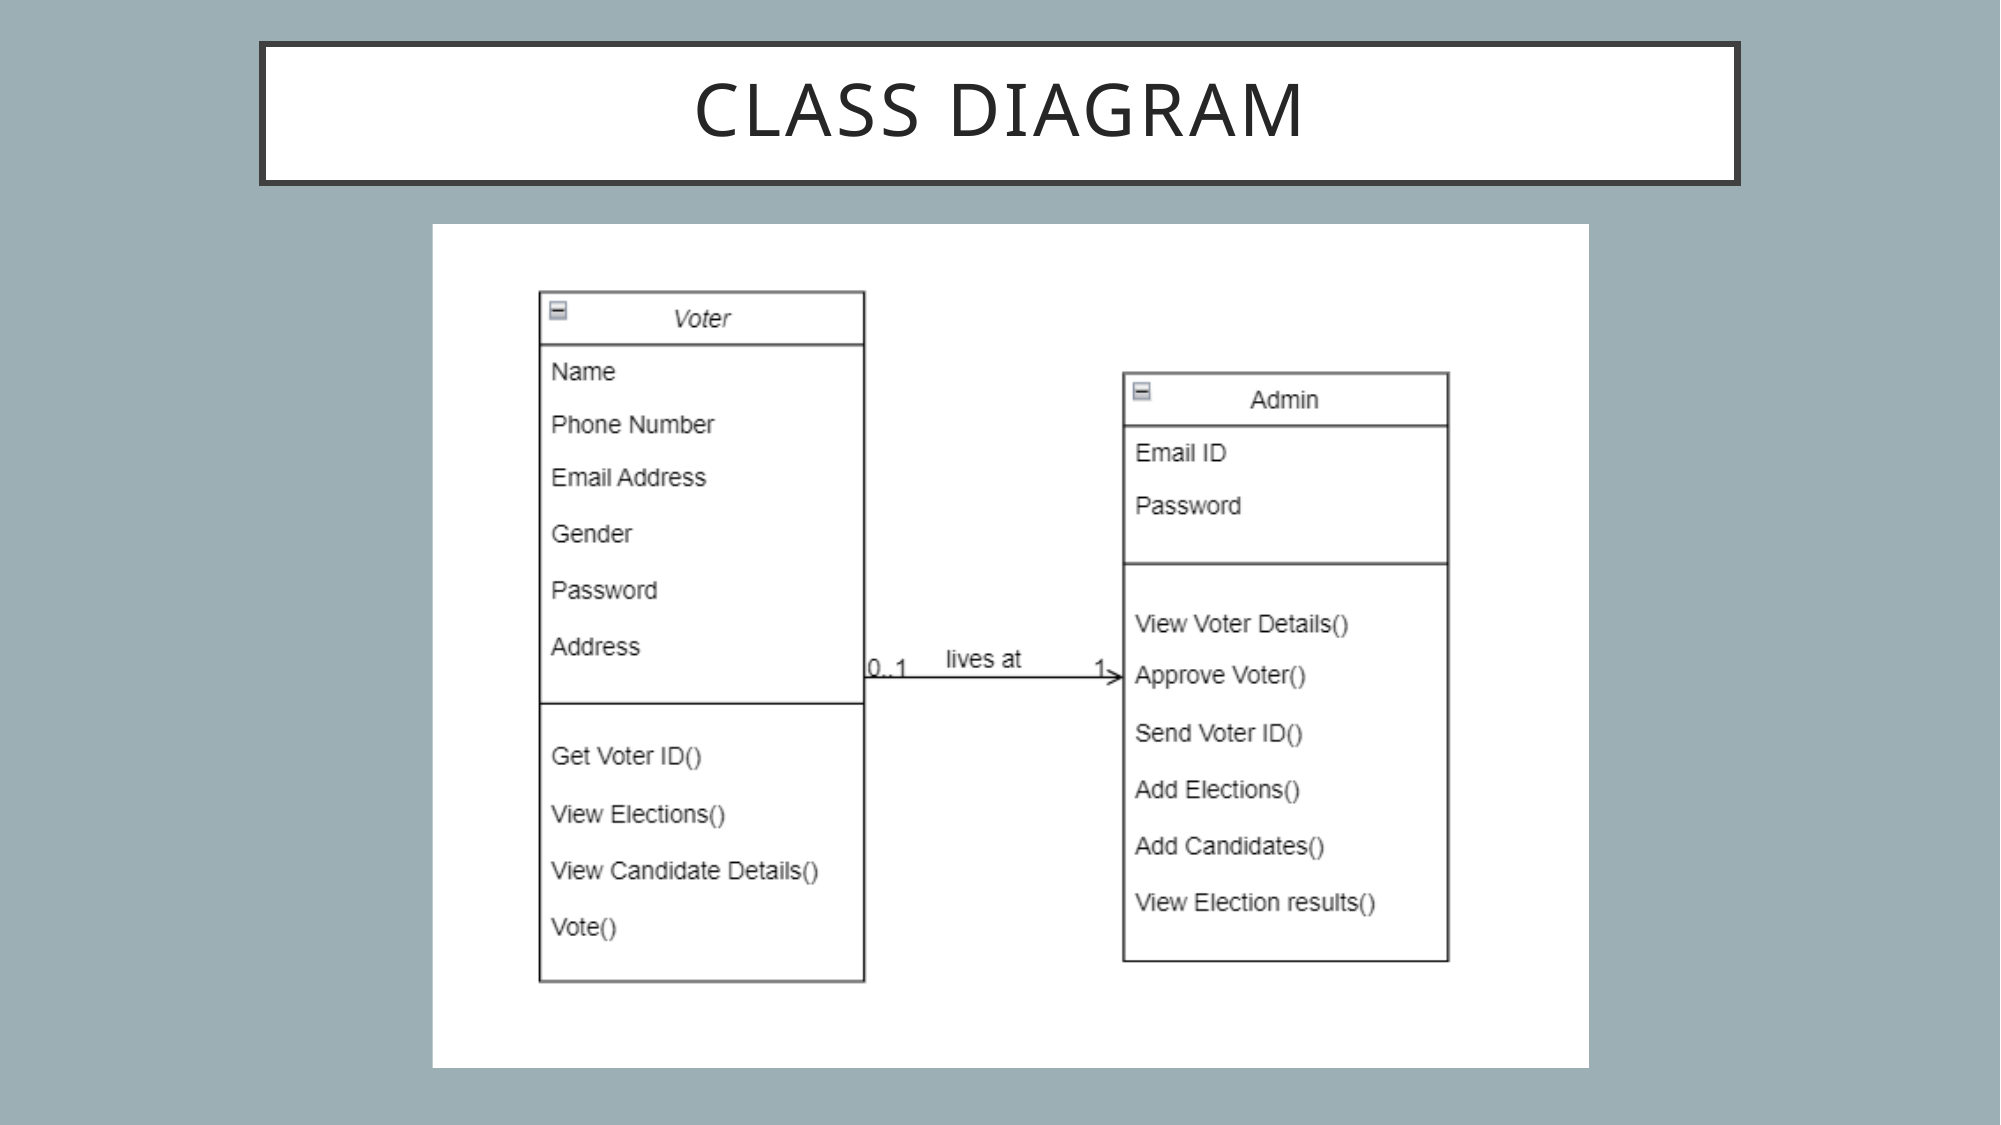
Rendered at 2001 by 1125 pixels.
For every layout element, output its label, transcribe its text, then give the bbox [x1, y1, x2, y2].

picture [432, 224, 1589, 1068]
title Class diagram [259, 41, 1741, 186]
